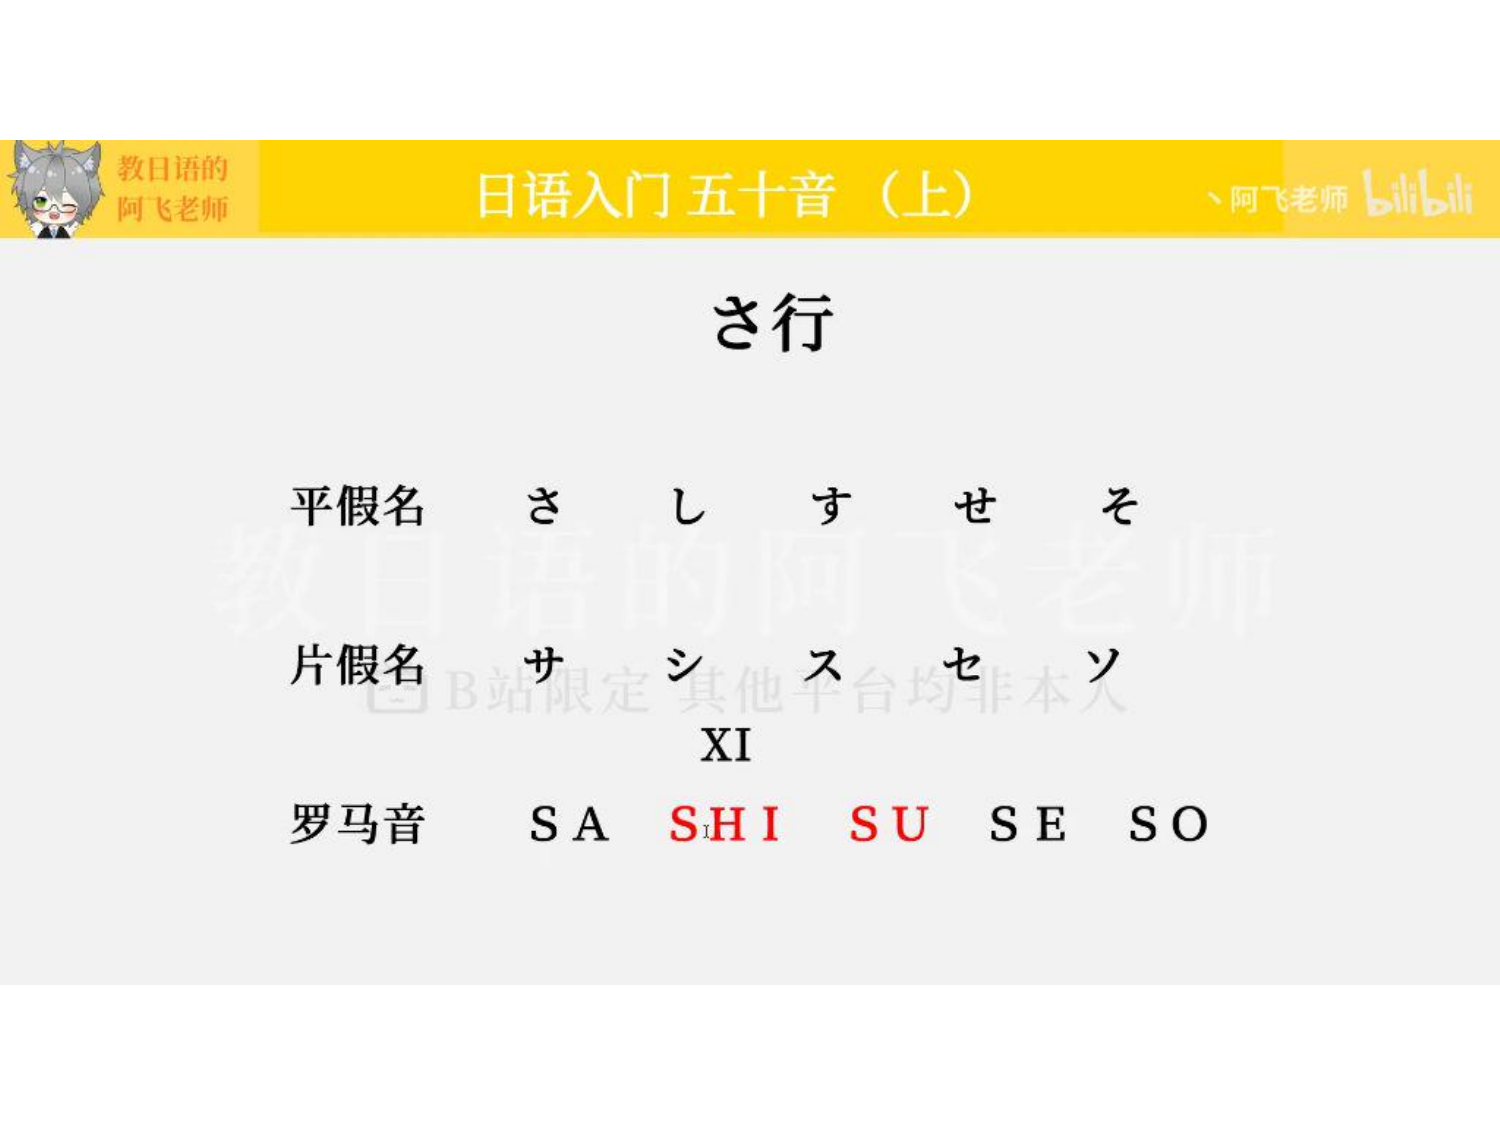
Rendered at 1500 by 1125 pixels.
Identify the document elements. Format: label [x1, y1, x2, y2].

picture [0, 140, 1500, 985]
